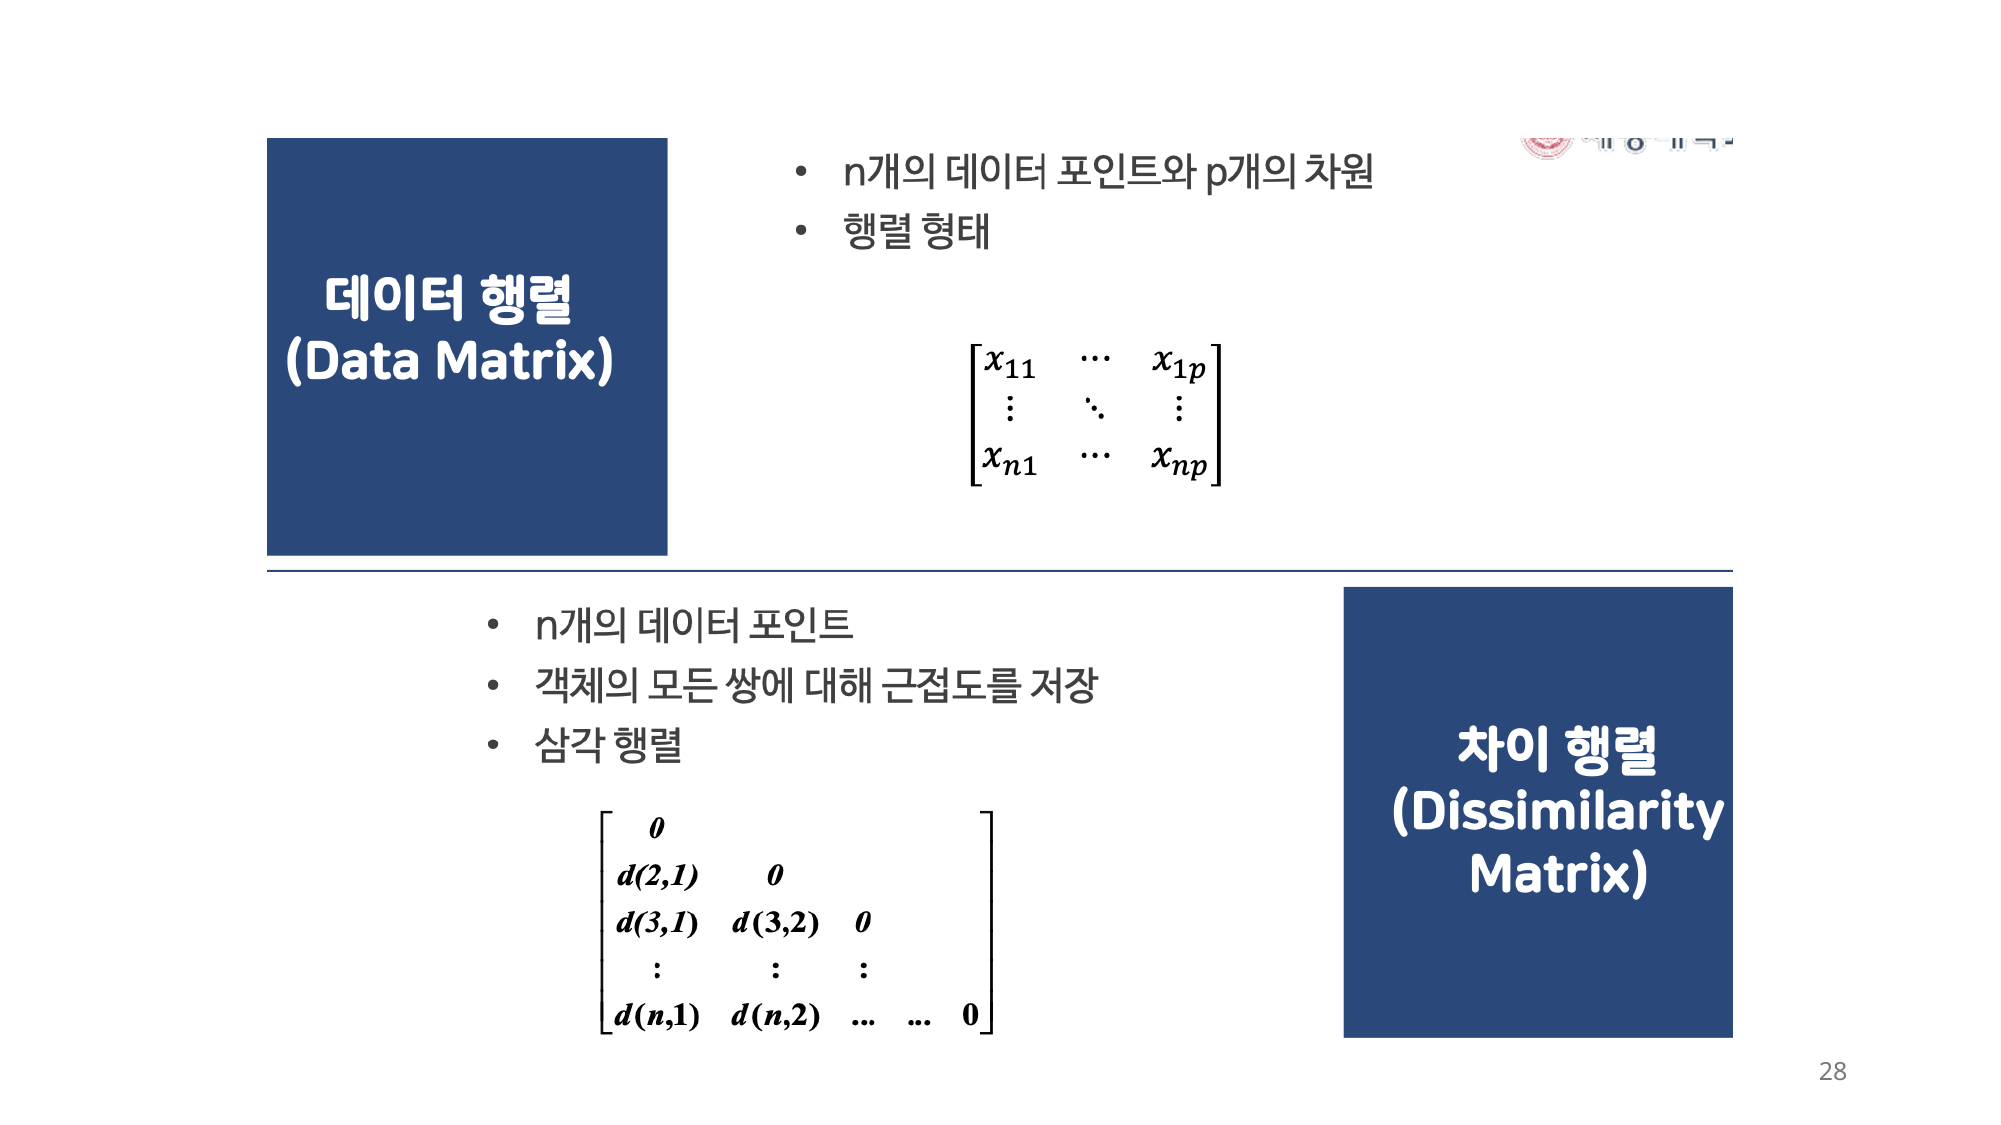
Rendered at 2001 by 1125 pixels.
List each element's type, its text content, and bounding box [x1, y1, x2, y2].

slide_number 28 [1412, 1042, 1863, 1103]
picture [266, 137, 1733, 1044]
